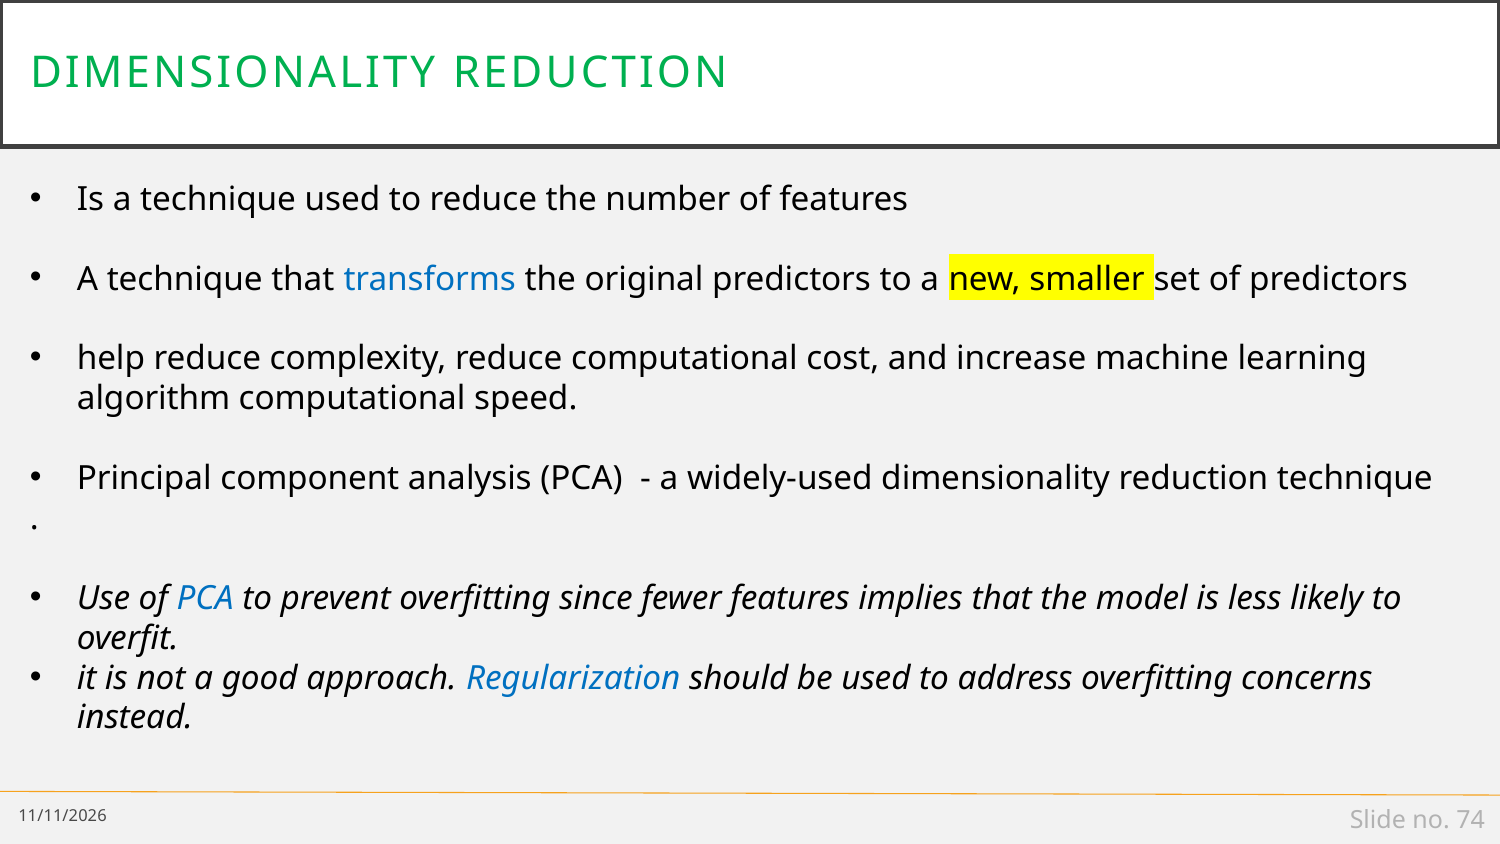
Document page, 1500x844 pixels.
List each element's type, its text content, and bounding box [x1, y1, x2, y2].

slide_number Slide no. 74 [1162, 797, 1500, 843]
text_box Is a technique used to reduce the number of features A technique that transforms the original predictors to a new, smaller set of predictors help reduce complexity, reduce computational cost, and increase machine learning algorithm computational speed. Principal component analysis (PCA) - a widely-used dimensionality reduction technique . Use of PCA to prevent overfitting since fewer features implies that the model is less likely to overfit. it is not a good approach. Regularization should be used to address overfitting concerns instead. [15, 169, 1485, 743]
title Dimensionality reduction [0, 0, 1500, 149]
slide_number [0, 796, 122, 837]
